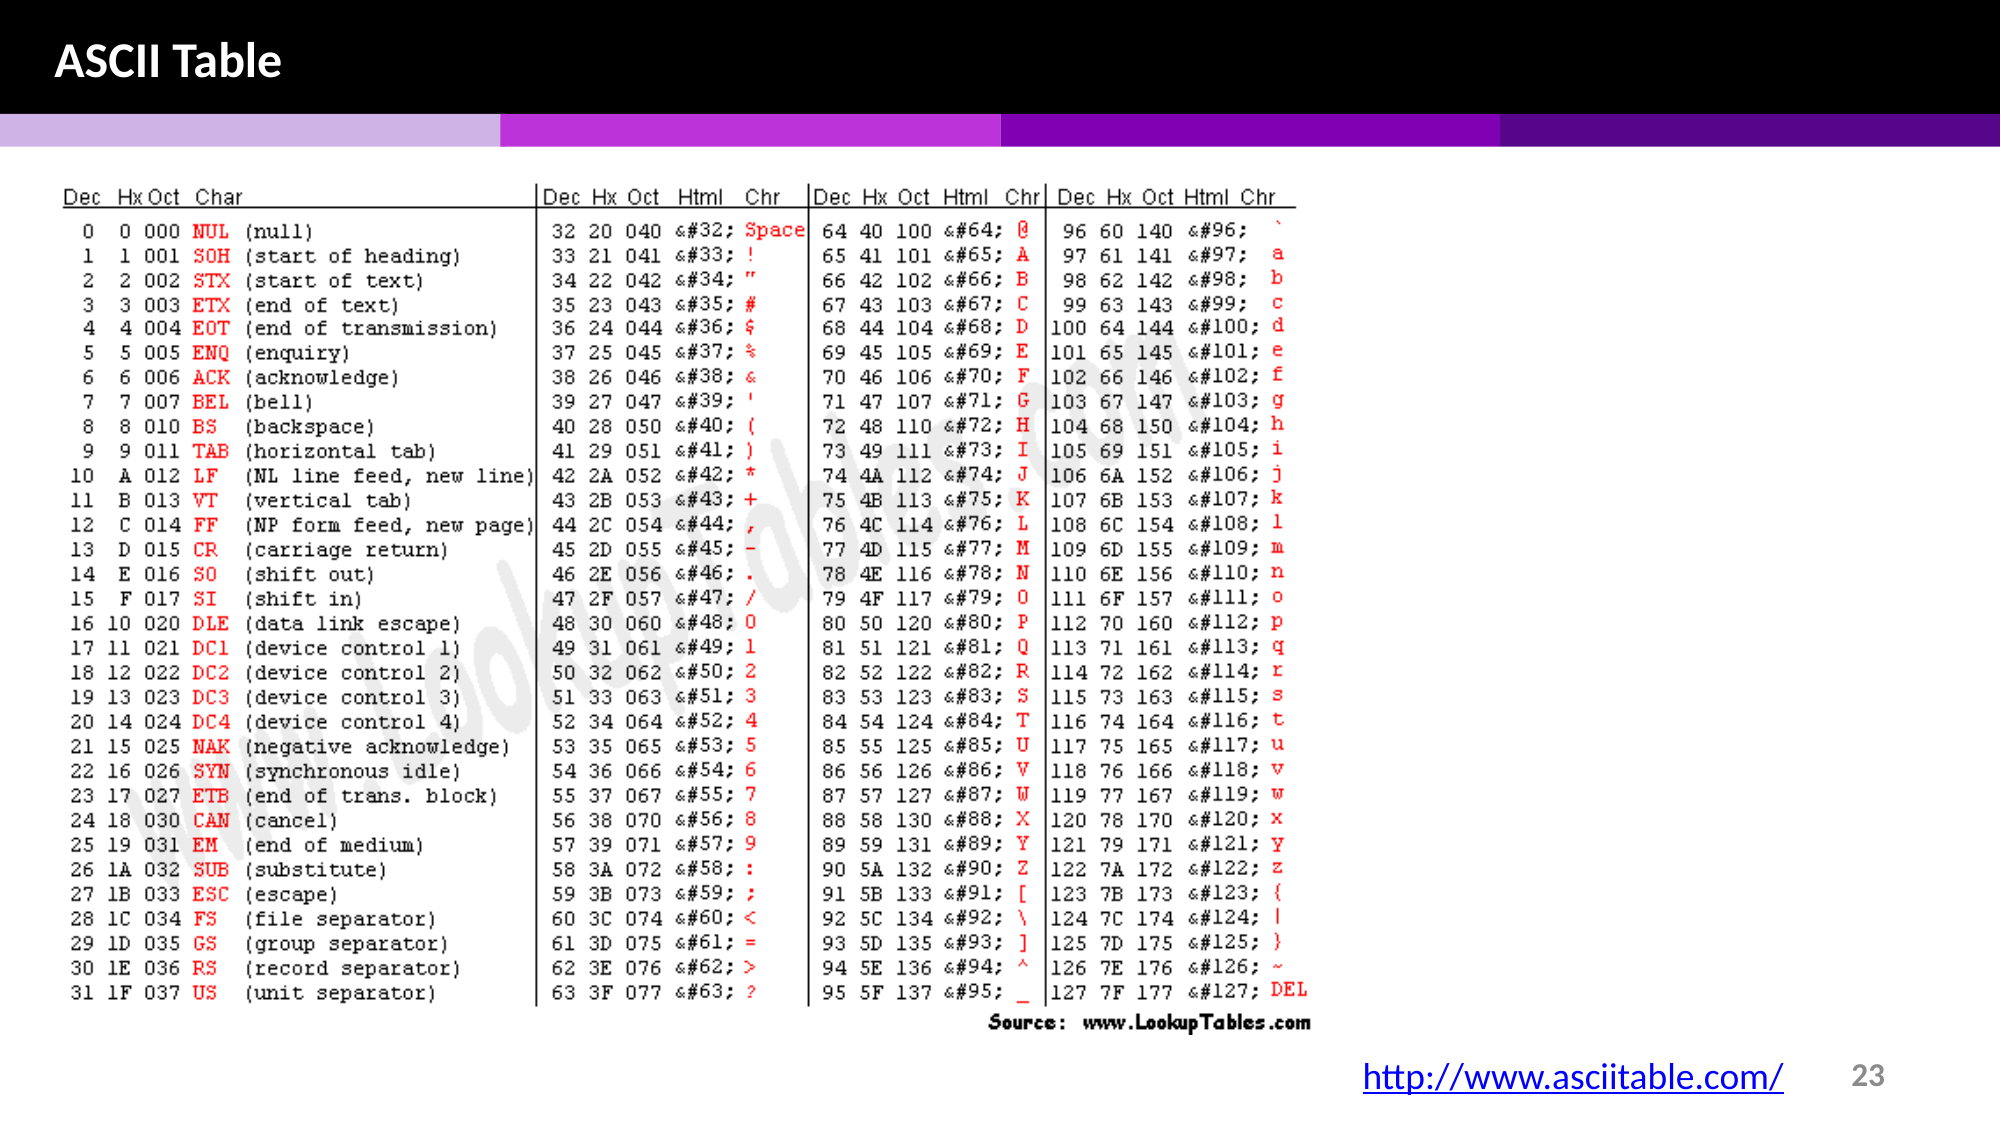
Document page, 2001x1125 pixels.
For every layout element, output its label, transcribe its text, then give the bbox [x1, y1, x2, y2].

list ASCII Table [39, 1, 1964, 114]
text_box http://www.asciitable.com/ [1347, 1044, 1799, 1105]
picture [58, 177, 1314, 1035]
